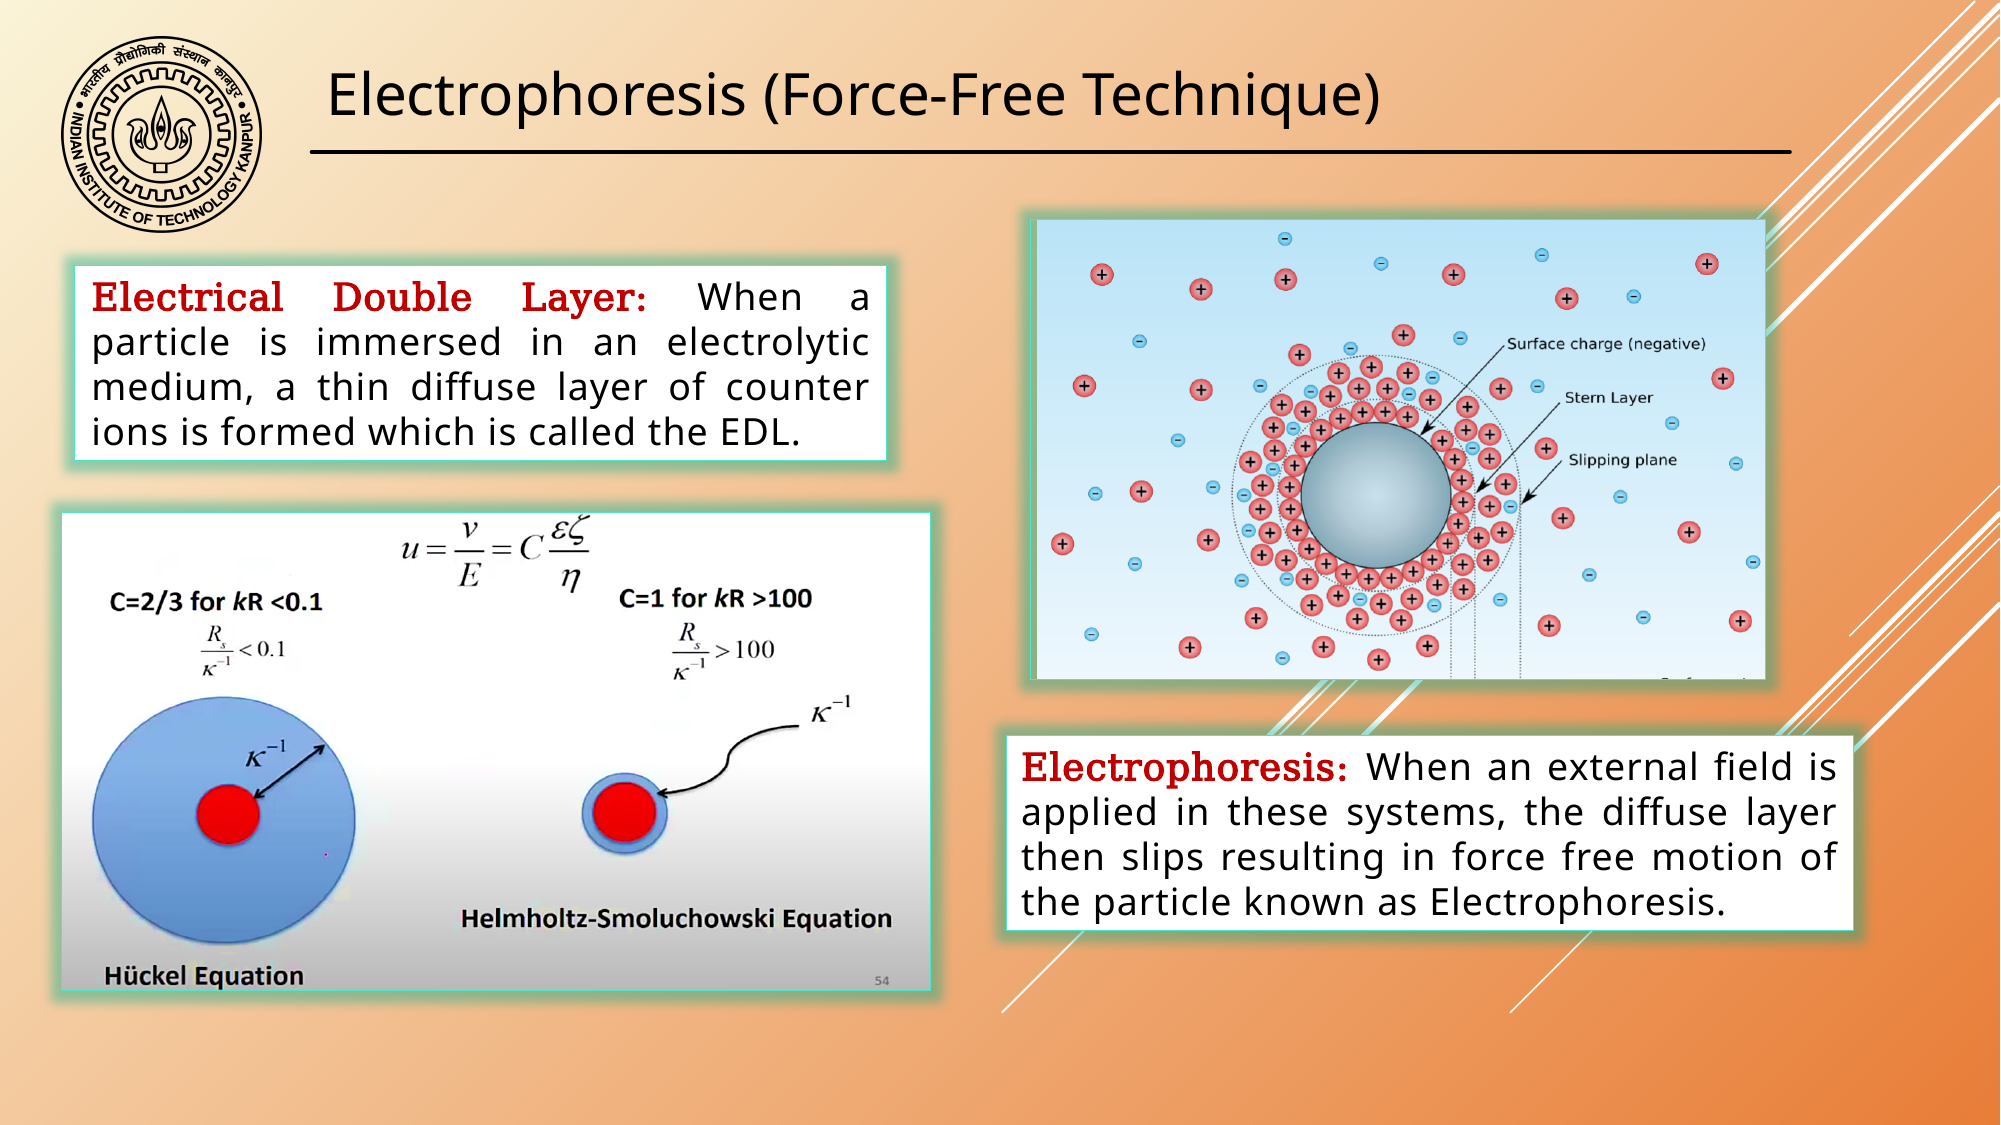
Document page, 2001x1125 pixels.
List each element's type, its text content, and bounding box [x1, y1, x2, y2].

picture [61, 36, 262, 233]
text_box Electrophoresis: When an external field is applied in these systems, the diffuse layer then slips resulting in force free motion of the particle known as Electrophoresis. [1006, 735, 1854, 931]
picture [1030, 219, 1766, 680]
text_box Electrical Double Layer: When a particle is immersed in an electrolytic medium, a thin diffuse layer of counter ions is formed which is called the EDL. [74, 265, 887, 461]
text_box Electrophoresis (Force-Free Technique) [311, 49, 1701, 135]
picture [61, 512, 931, 991]
